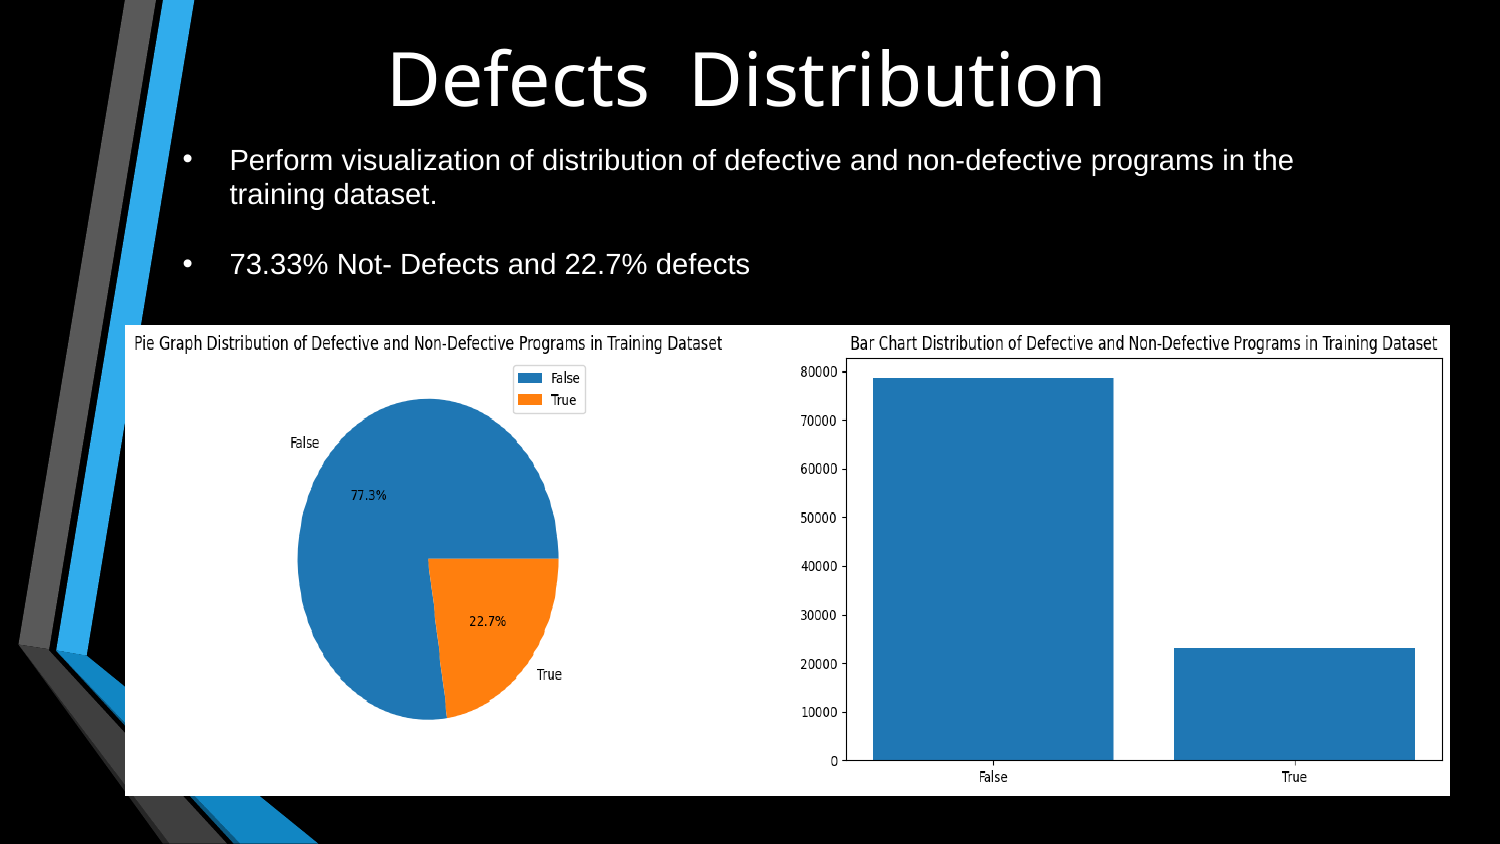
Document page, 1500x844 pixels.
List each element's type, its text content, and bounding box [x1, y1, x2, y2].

title Defects Distribution [125, 16, 1387, 266]
text_box Perform visualization of distribution of defective and non-defective programs in the training dataset. 73.33% Not- Defects and 22.7% defects [167, 133, 1323, 323]
picture [125, 324, 1451, 797]
